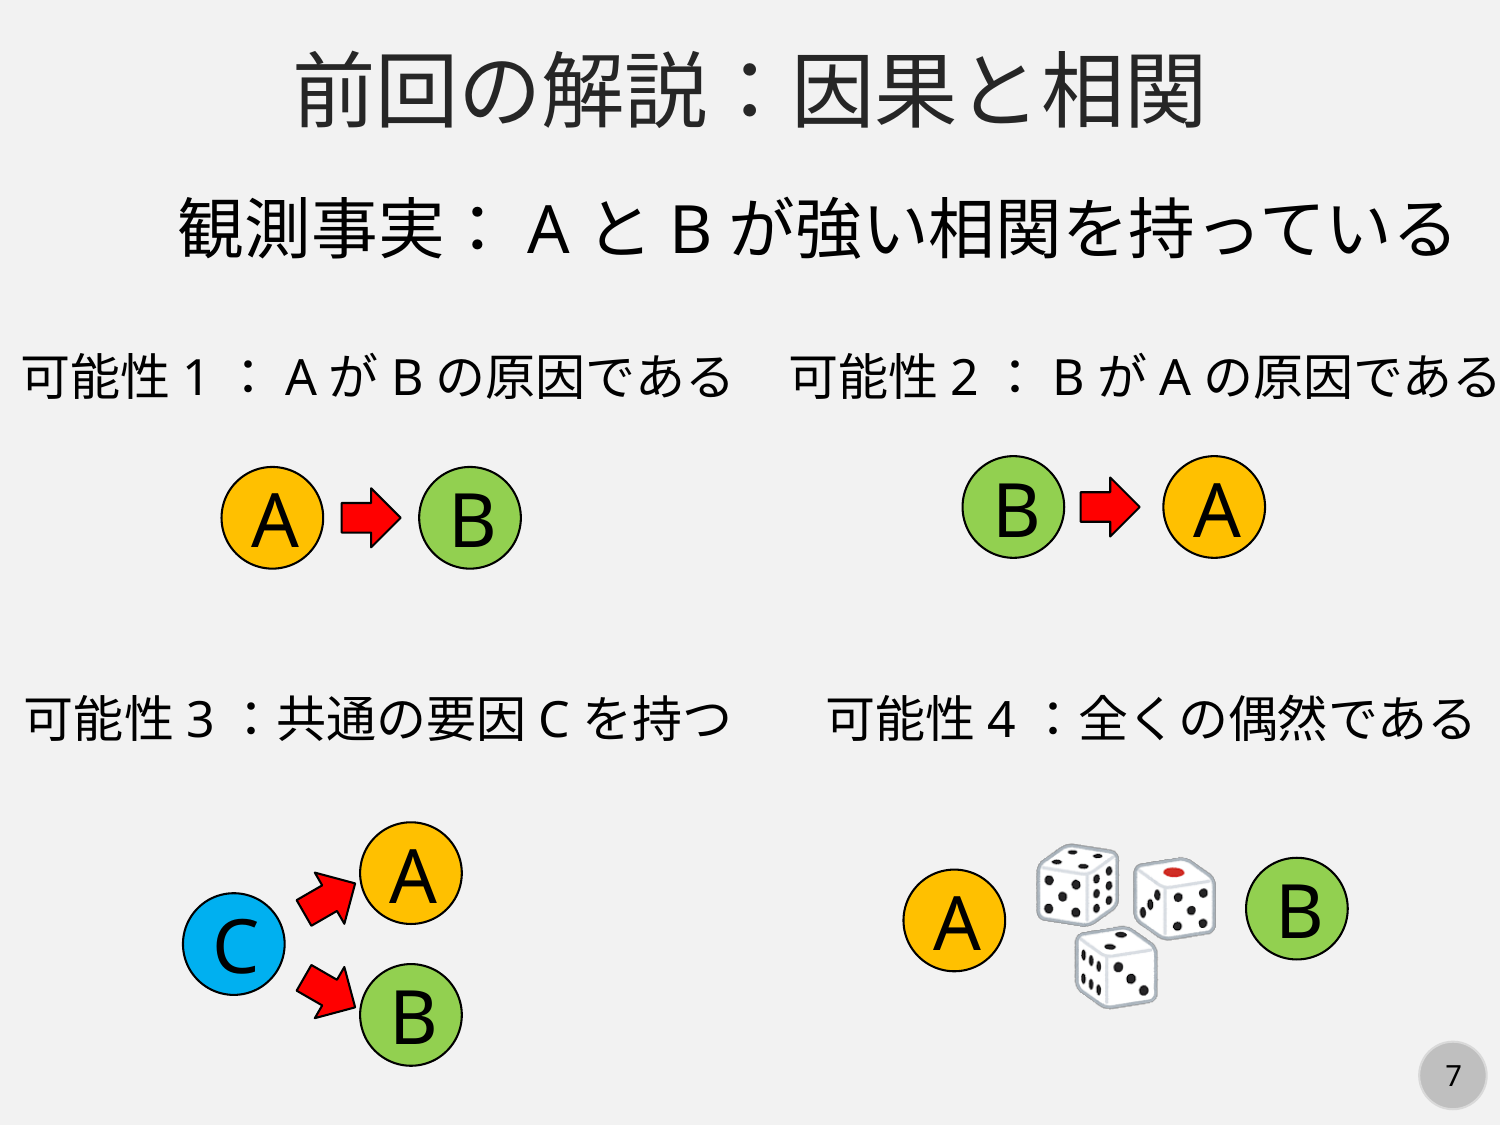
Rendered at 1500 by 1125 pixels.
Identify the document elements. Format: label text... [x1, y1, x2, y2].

text_box [1079, 476, 1141, 538]
text_box C [181, 892, 286, 996]
text_box B [418, 465, 522, 570]
text_box A [359, 821, 463, 926]
text_box B [359, 963, 463, 1067]
text_box A [902, 868, 1007, 973]
picture [1033, 834, 1221, 1022]
text_box [295, 871, 357, 927]
text_box [295, 964, 357, 1020]
text_box A [220, 465, 325, 570]
list 前回の解説：因果と相関 [0, 31, 1500, 155]
text_box B [961, 455, 1066, 559]
text_box A [1162, 455, 1267, 559]
text_box 可能性4：全くの偶然である [810, 680, 1493, 756]
text_box 可能性1：AがBの原因である [5, 338, 750, 413]
text_box 可能性3：共通の要因Cを持つ [9, 680, 747, 756]
text_box [340, 487, 402, 549]
text_box B [1245, 856, 1349, 961]
text_box 観測事実：AとBが強い相関を持っている [163, 179, 1475, 275]
text_box 可能性2：BがAの原因である [773, 338, 1500, 413]
